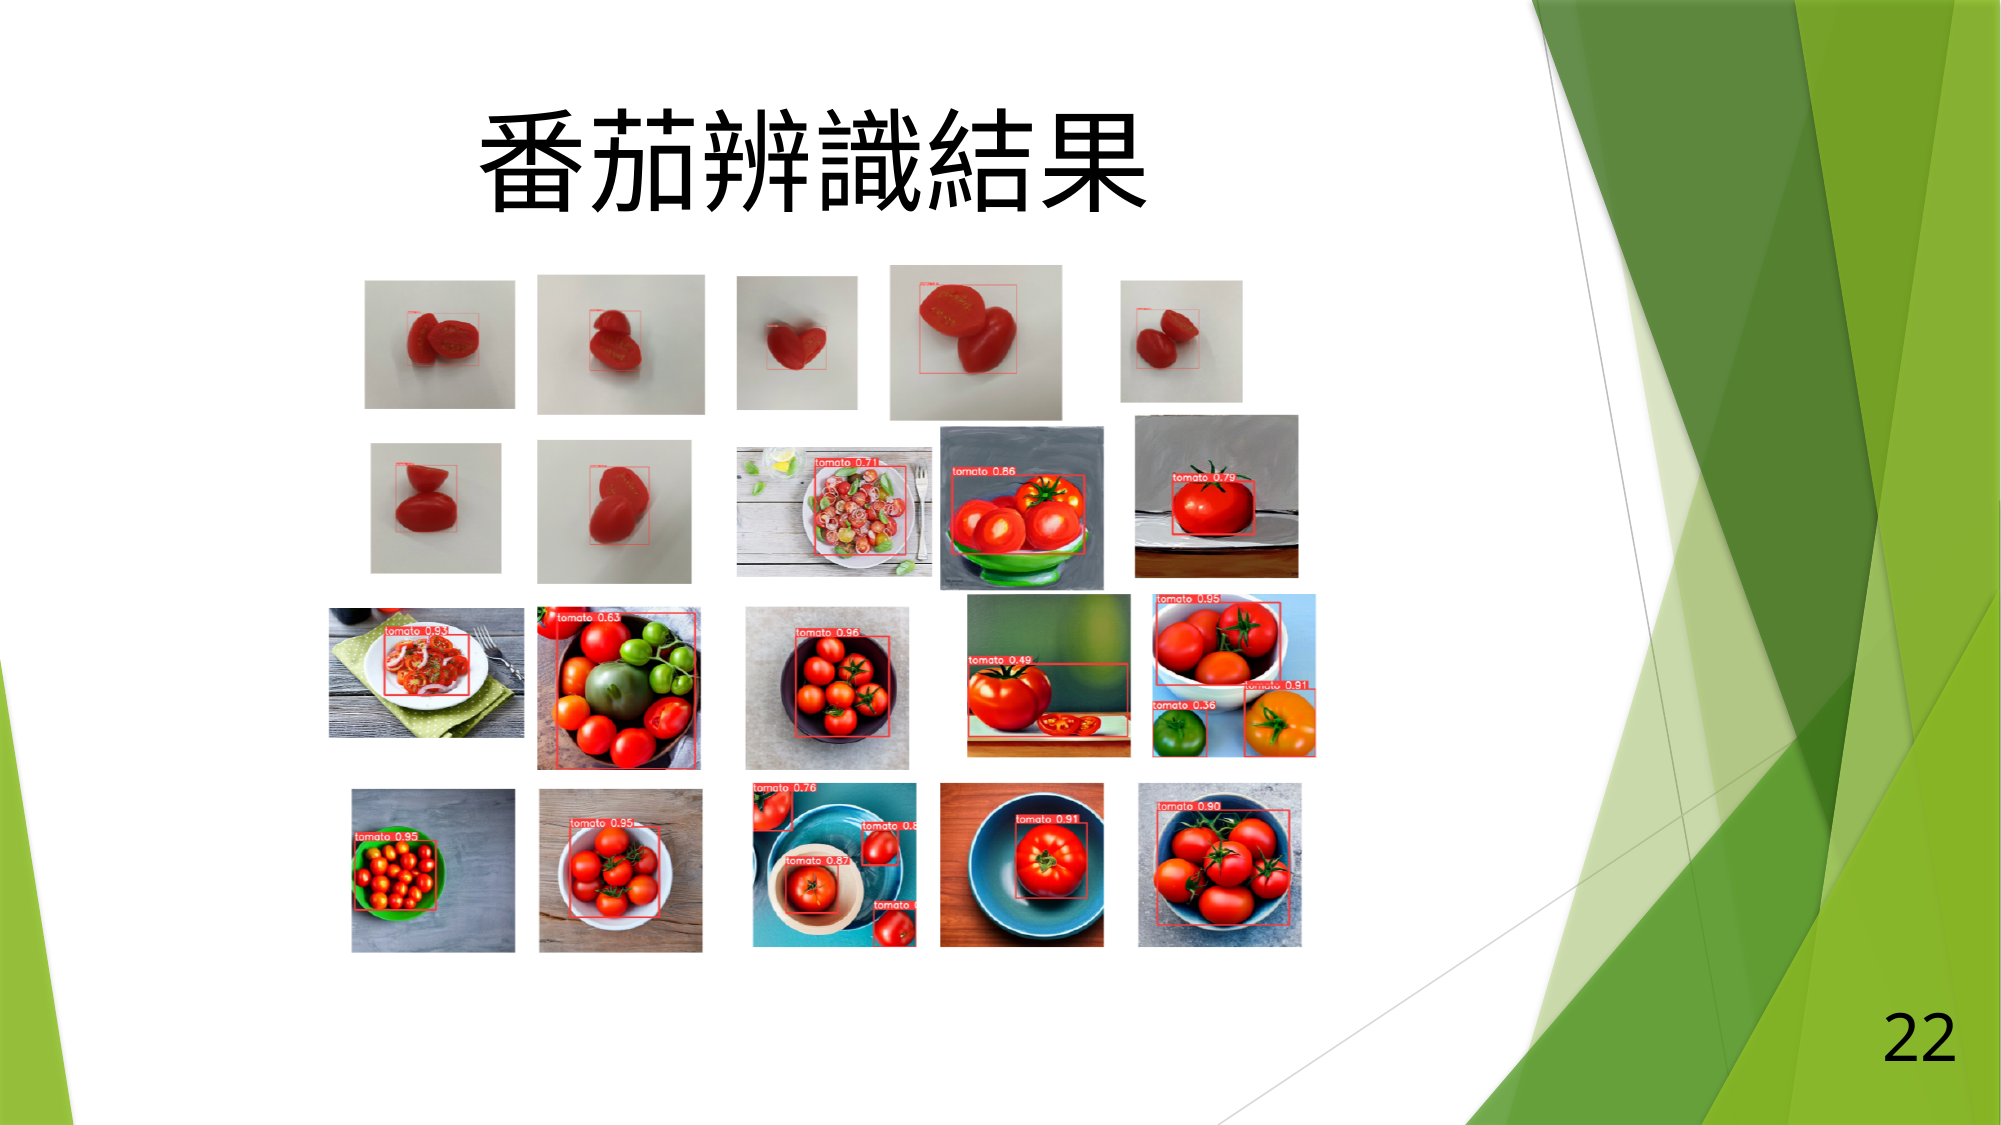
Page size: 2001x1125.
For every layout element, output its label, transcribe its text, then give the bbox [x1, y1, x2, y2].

slide_number 22 [1842, 1010, 1974, 1071]
footer [1462, 1014, 1793, 1075]
title 番茄辨識結果 [107, 50, 1519, 267]
picture [292, 251, 1340, 962]
